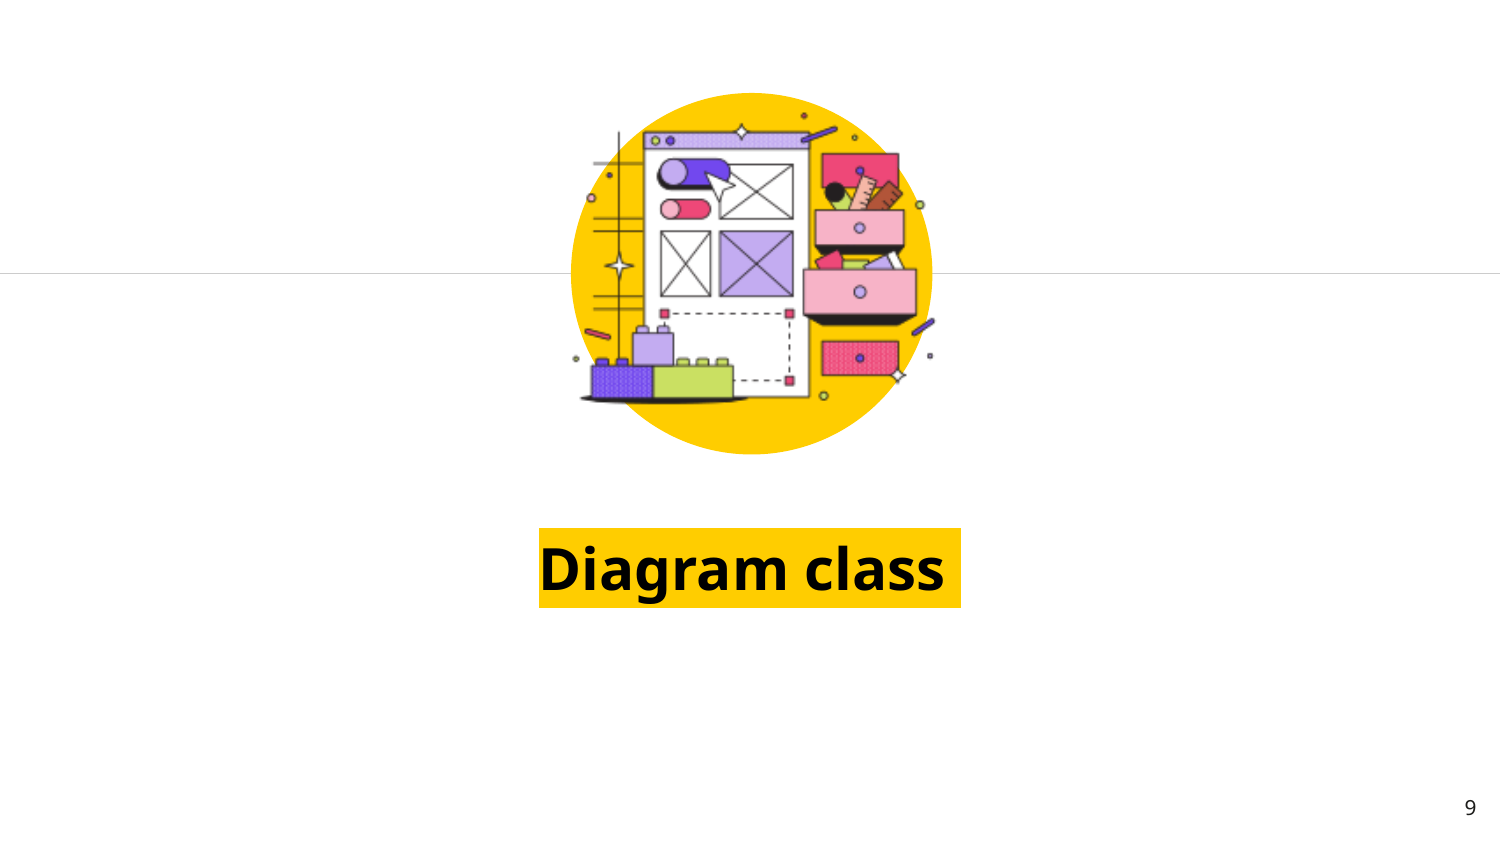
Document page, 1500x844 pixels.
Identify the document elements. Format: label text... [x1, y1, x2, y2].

picture [526, 91, 977, 423]
title Diagram class [320, 472, 1180, 663]
slide_number 9 [1401, 779, 1492, 844]
text_box [662, 431, 841, 455]
